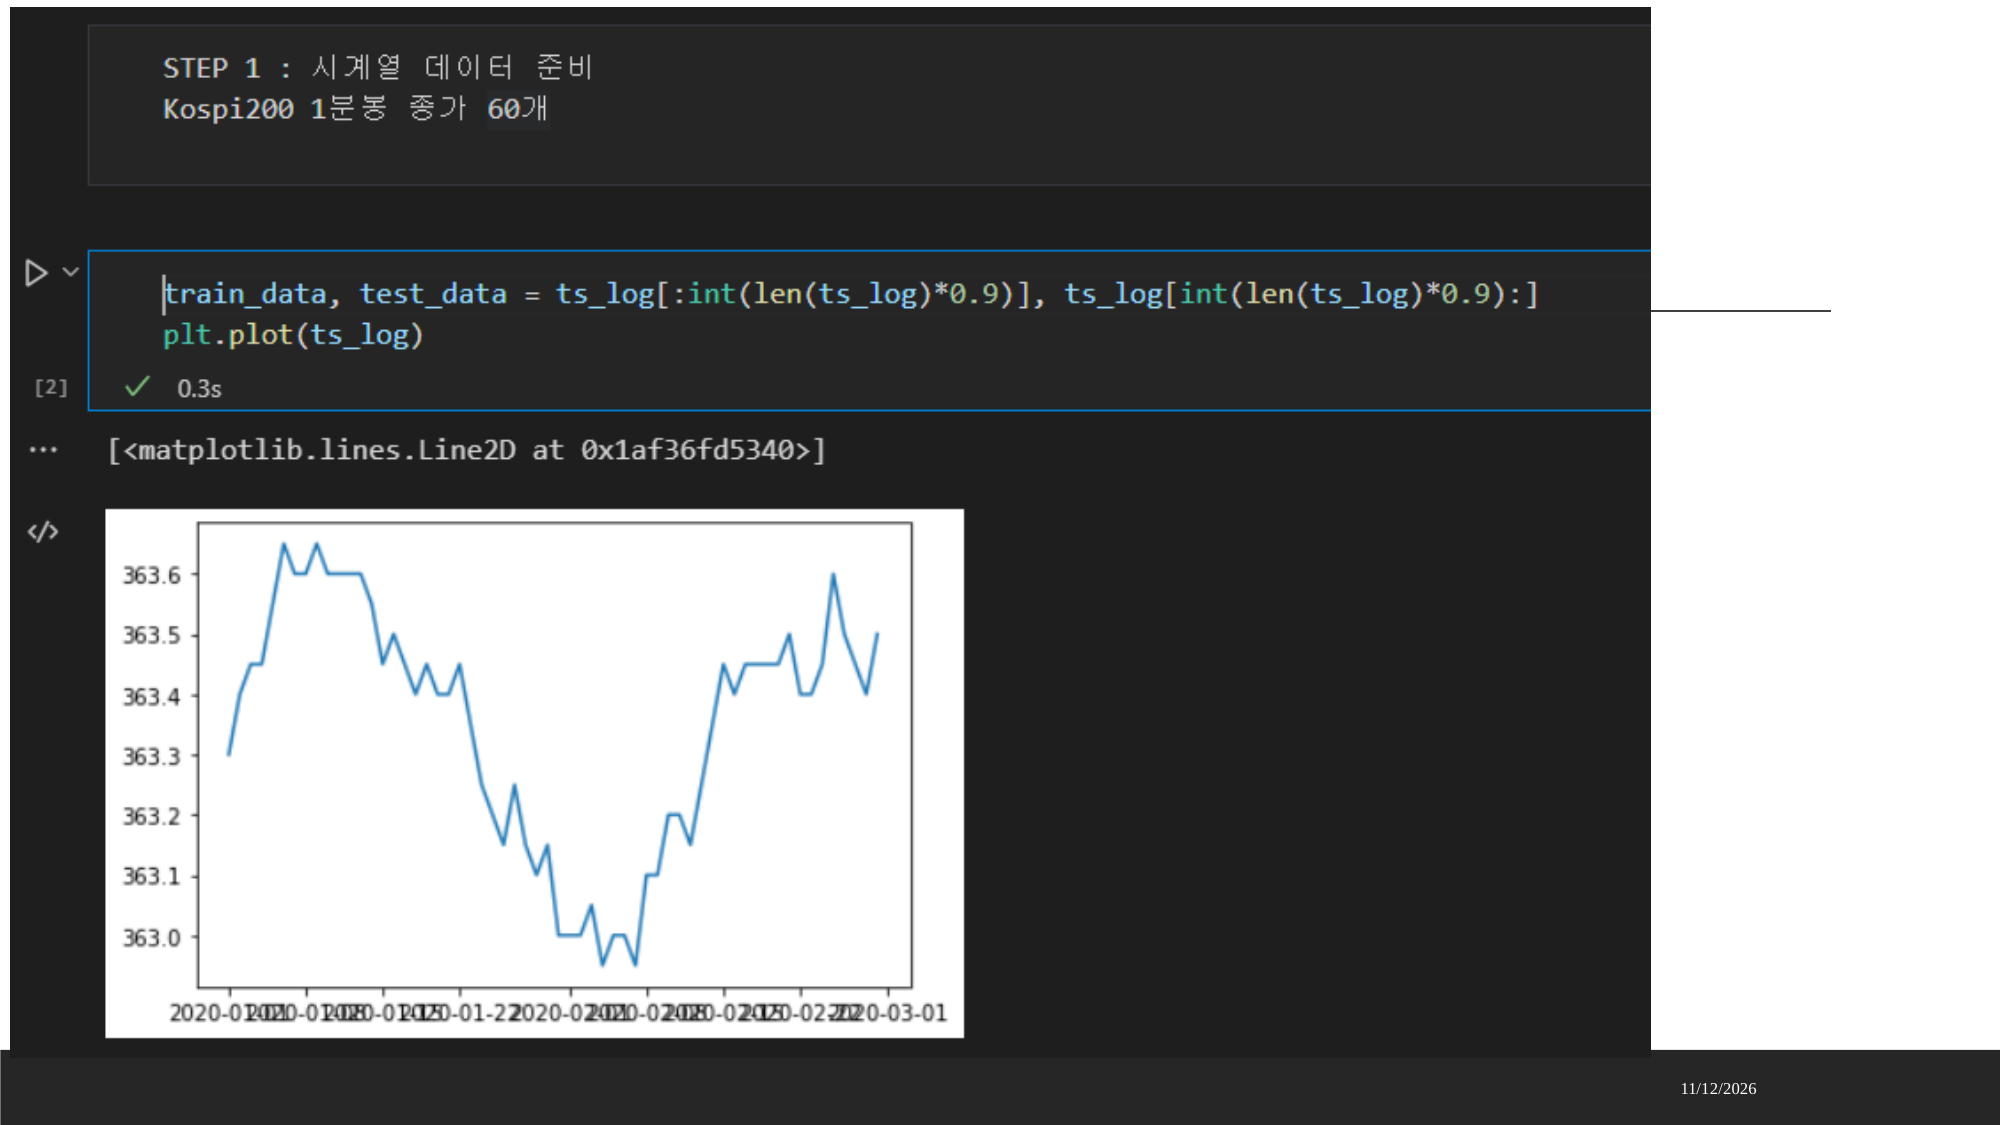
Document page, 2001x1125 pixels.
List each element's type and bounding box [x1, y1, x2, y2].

slide_number [1348, 1057, 1773, 1118]
picture [9, 6, 1652, 1058]
